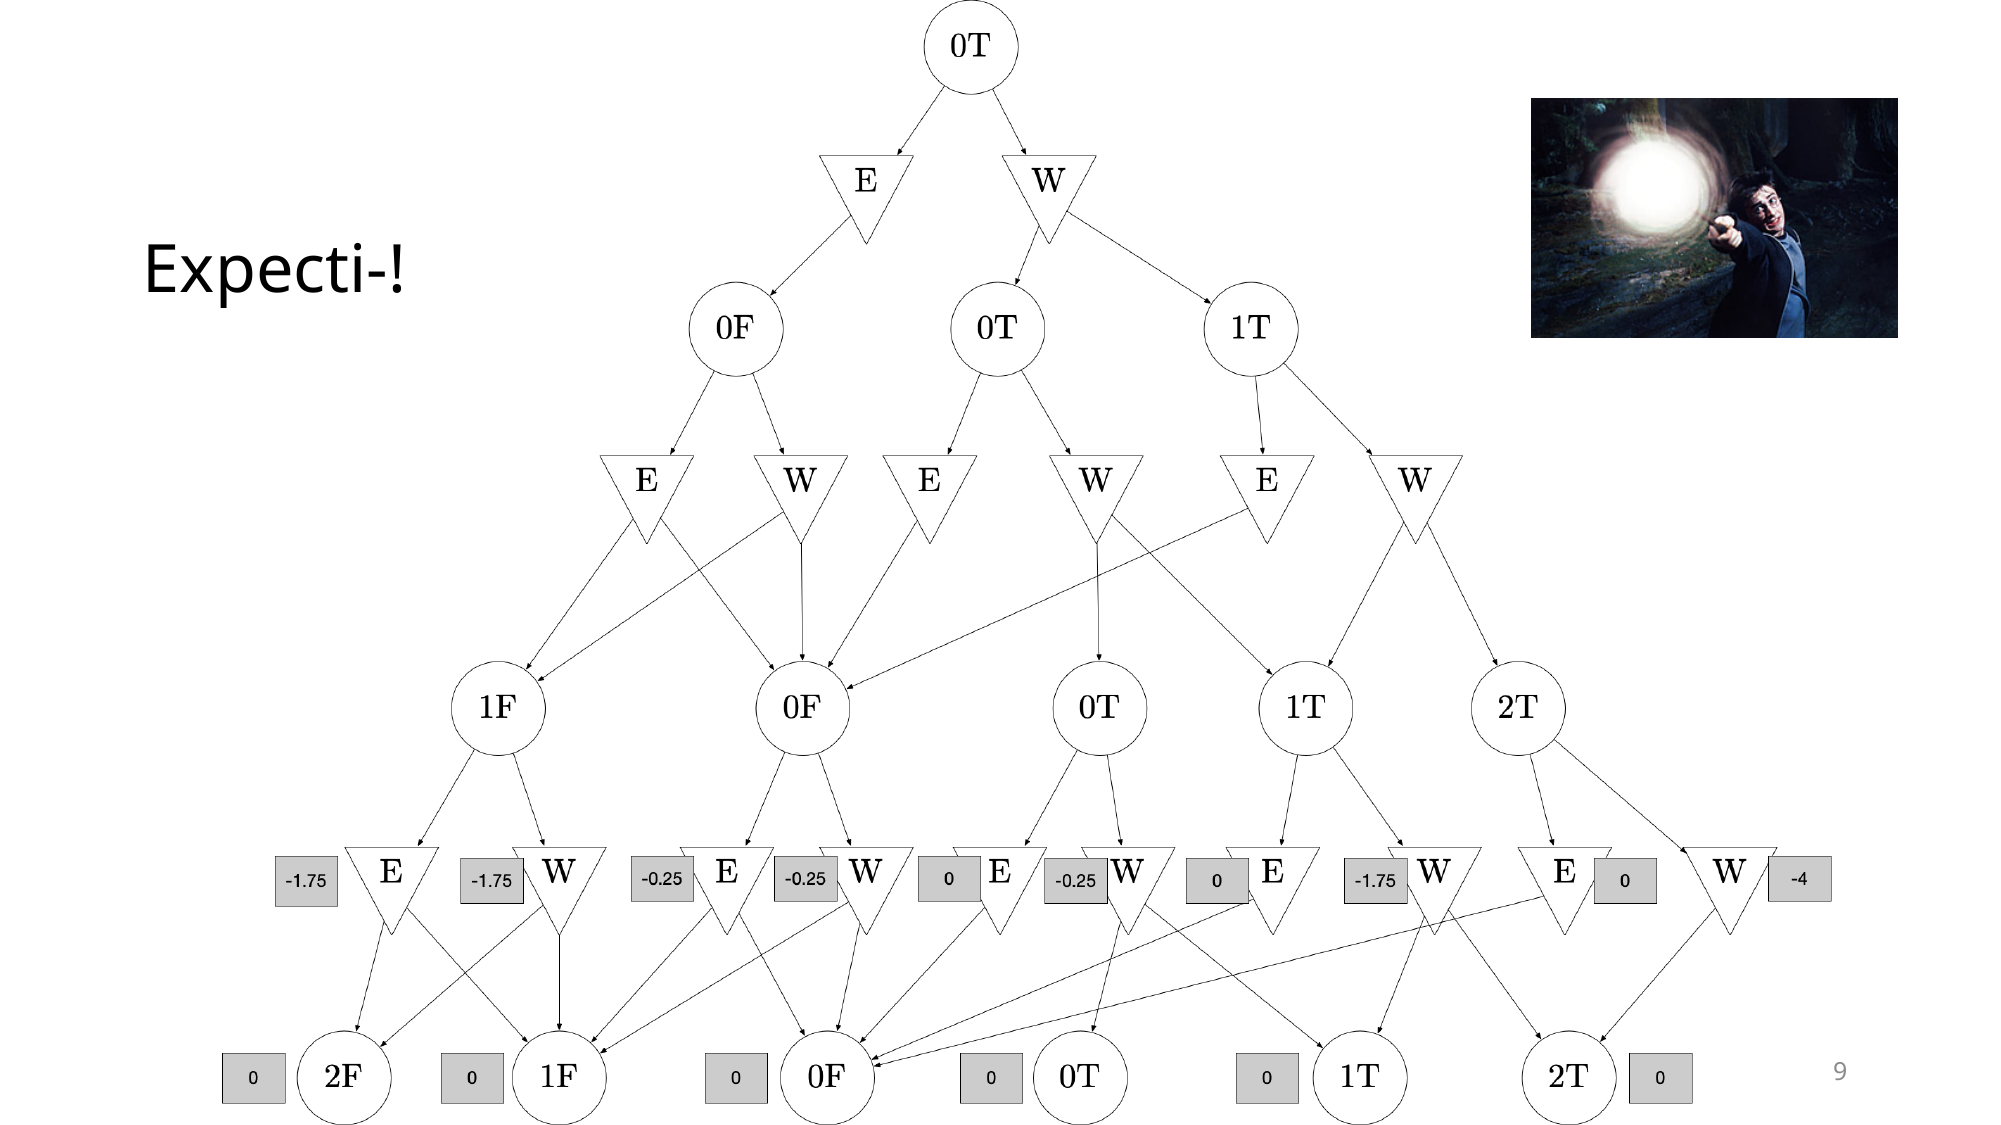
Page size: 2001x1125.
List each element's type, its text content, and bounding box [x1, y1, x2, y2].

picture [221, 0, 1898, 1125]
slide_number 29 [1832, 1042, 1863, 1103]
text_box Expecti-! [127, 218, 221, 313]
